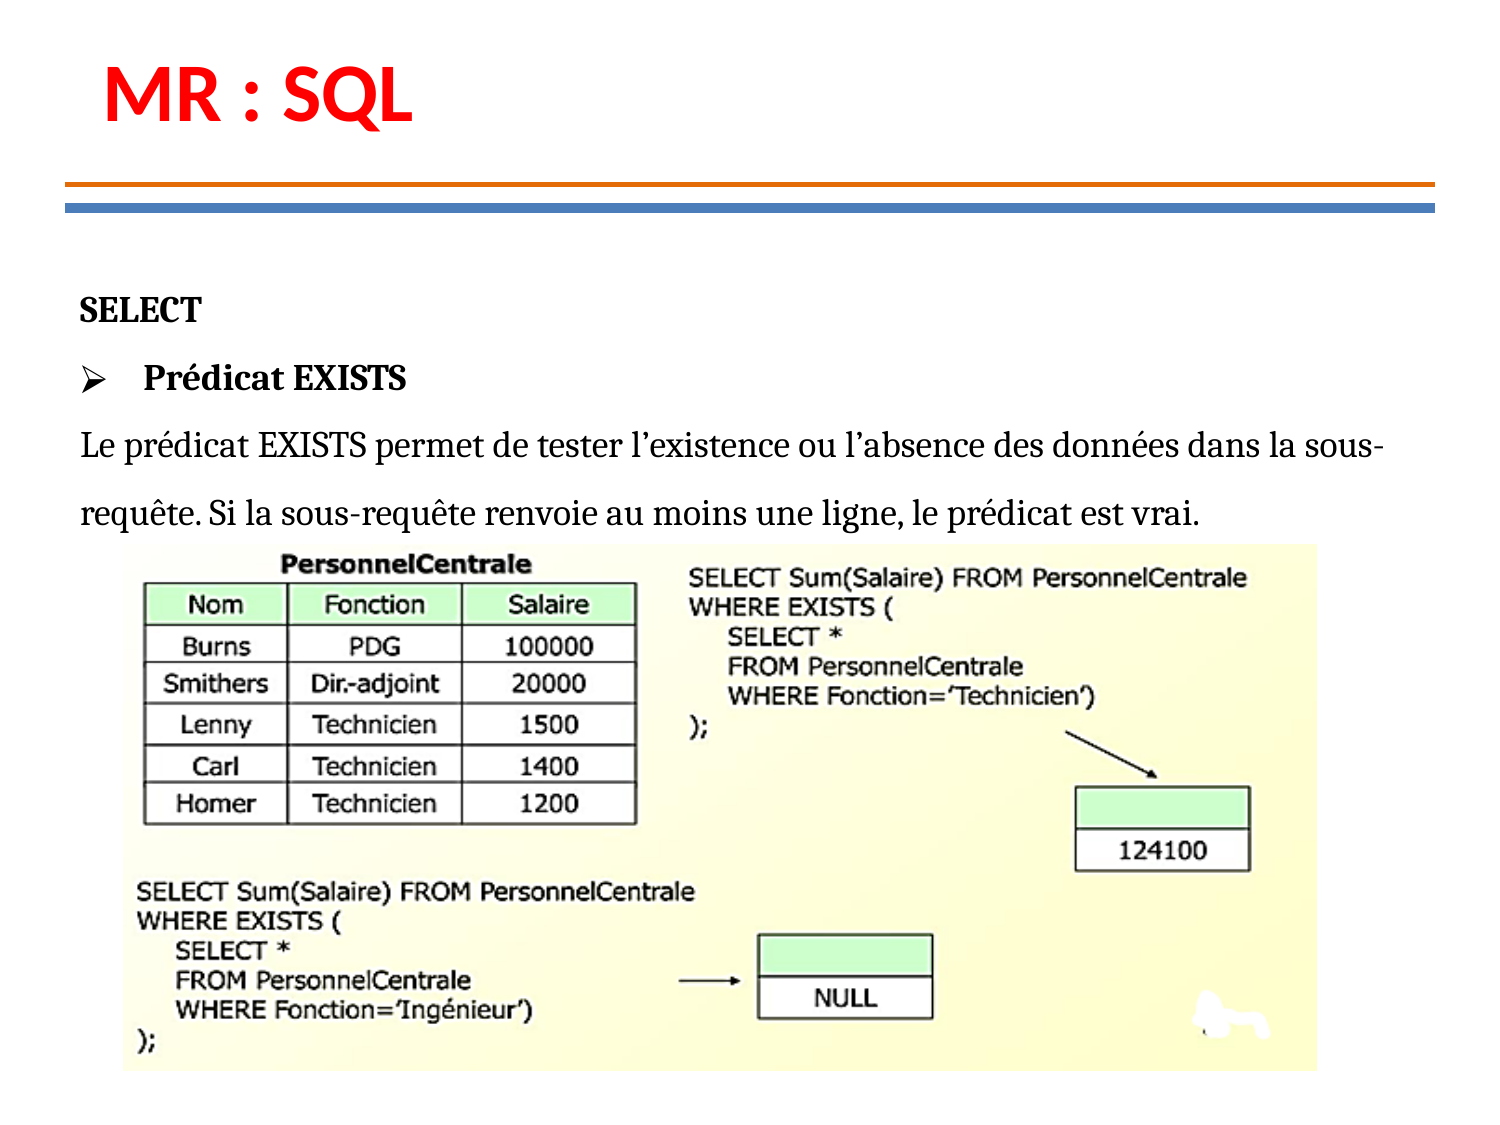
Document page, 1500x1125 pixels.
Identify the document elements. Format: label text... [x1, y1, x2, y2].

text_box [64, 184, 1436, 209]
text_box SELECT Prédicat EXISTS Le prédicat EXISTS permet de tester l’existence ou l’absence des données dans la sous-requête. Si la sous-requête renvoie au moins une ligne, le prédicat est vrai. [64, 255, 1436, 541]
text_box MR : SQL [87, 30, 1435, 146]
picture [123, 544, 1318, 1071]
